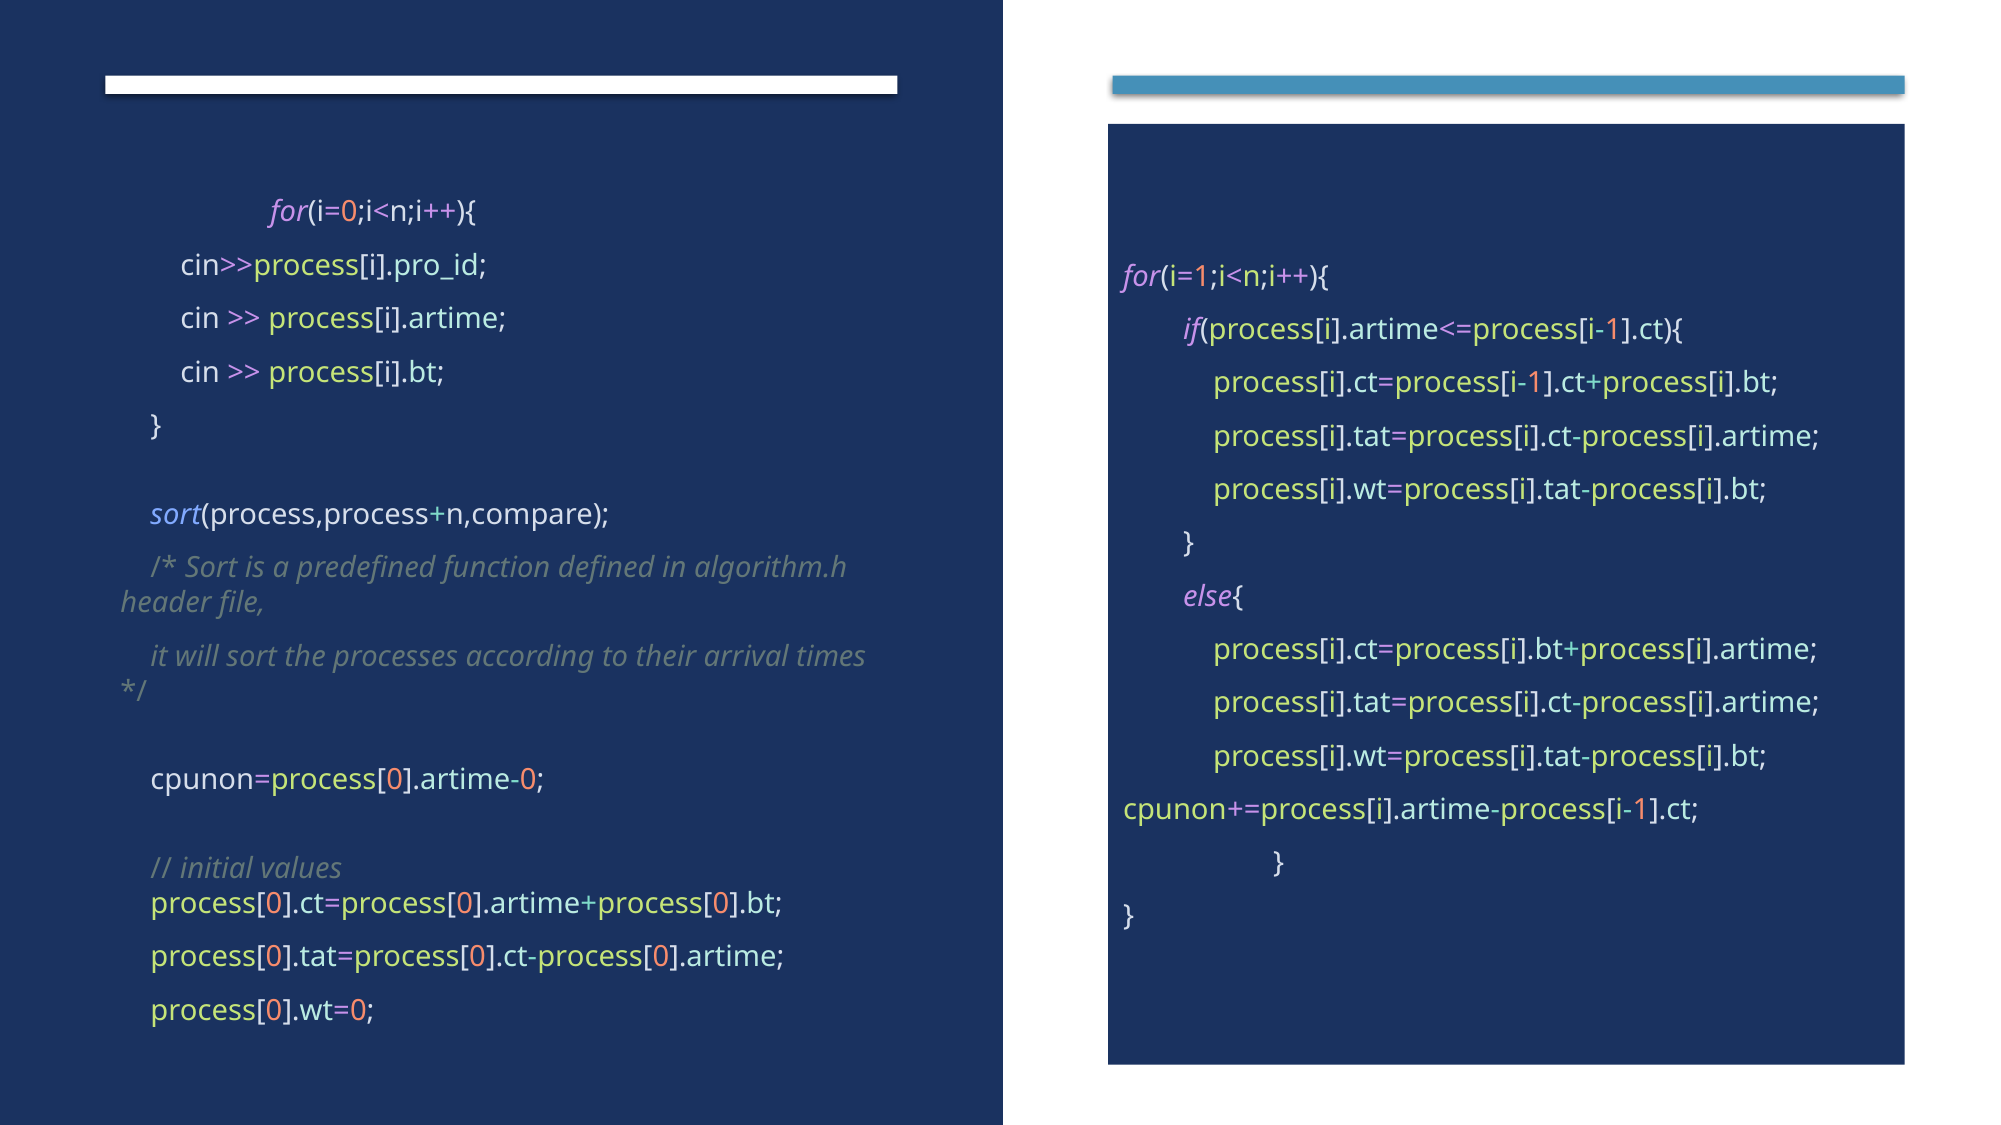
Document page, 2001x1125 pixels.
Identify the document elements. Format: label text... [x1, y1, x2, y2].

text_box for(i=0;i<n;i++){ cin>>process[i].pro_id; cin >> process[i].artime; cin >> process[i].bt; } sort(process,process+n,compare); /* Sort is a predefined function defined in algorithm.h header file, it will sort the processes according to their arrival times */ cpunon=process[0].artime-0; // initial values process[0].ct=process[0].artime+process[0].bt; process[0].tat=process[0].ct-process[0].artime; process[0].wt=0; [105, 139, 902, 1080]
text_box [104, 74, 898, 95]
text_box [0, 0, 1005, 1125]
text_box [1112, 74, 1906, 95]
text_box [1005, 0, 2000, 1125]
list for(i=1;i<n;i++){ if(process[i].artime<=process[i-1].ct){ process[i].ct=process[i-1].ct+process[i].bt; process[i].tat=process[i].ct-process[i].artime; process[i].wt=process[i].tat-process[i].bt; } else{ process[i].ct=process[i].bt+process[i].artime; process[i].tat=process[i].ct-process[i].artime; process[i].wt=process[i].tat-process[i].bt; cpunon+=process[i].artime-process[i-1].ct; } } [1106, 122, 1906, 1066]
